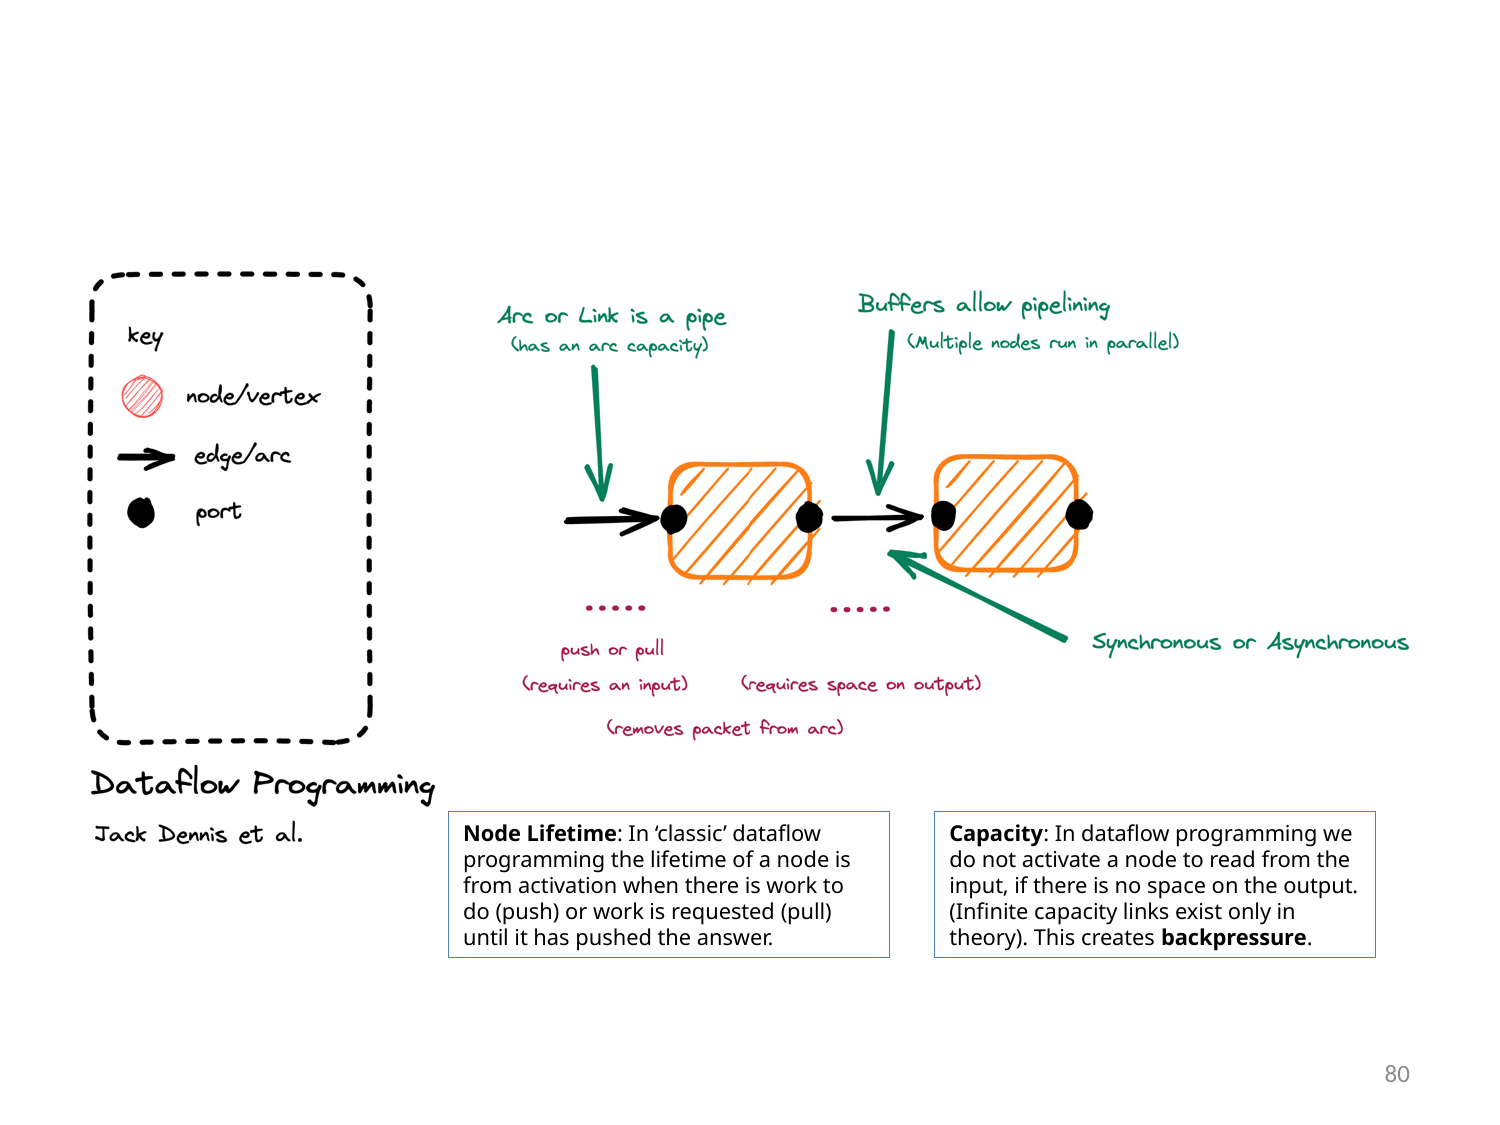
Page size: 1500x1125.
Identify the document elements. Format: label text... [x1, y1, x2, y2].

slide_number 80 [1074, 1042, 1425, 1103]
picture [78, 263, 1422, 862]
text_box Node Lifetime: In ‘classic’ dataflow programming the lifetime of a node is from activation when there is work to do (push) or work is requested (pull) until it has pushed the answer. [448, 871, 890, 958]
text_box Capacity: In dataflow programming we do not activate a node to read from the input, if there is no space on the output. (Infinite capacity links exist only in theory). This creates backpressure. [934, 871, 1376, 958]
